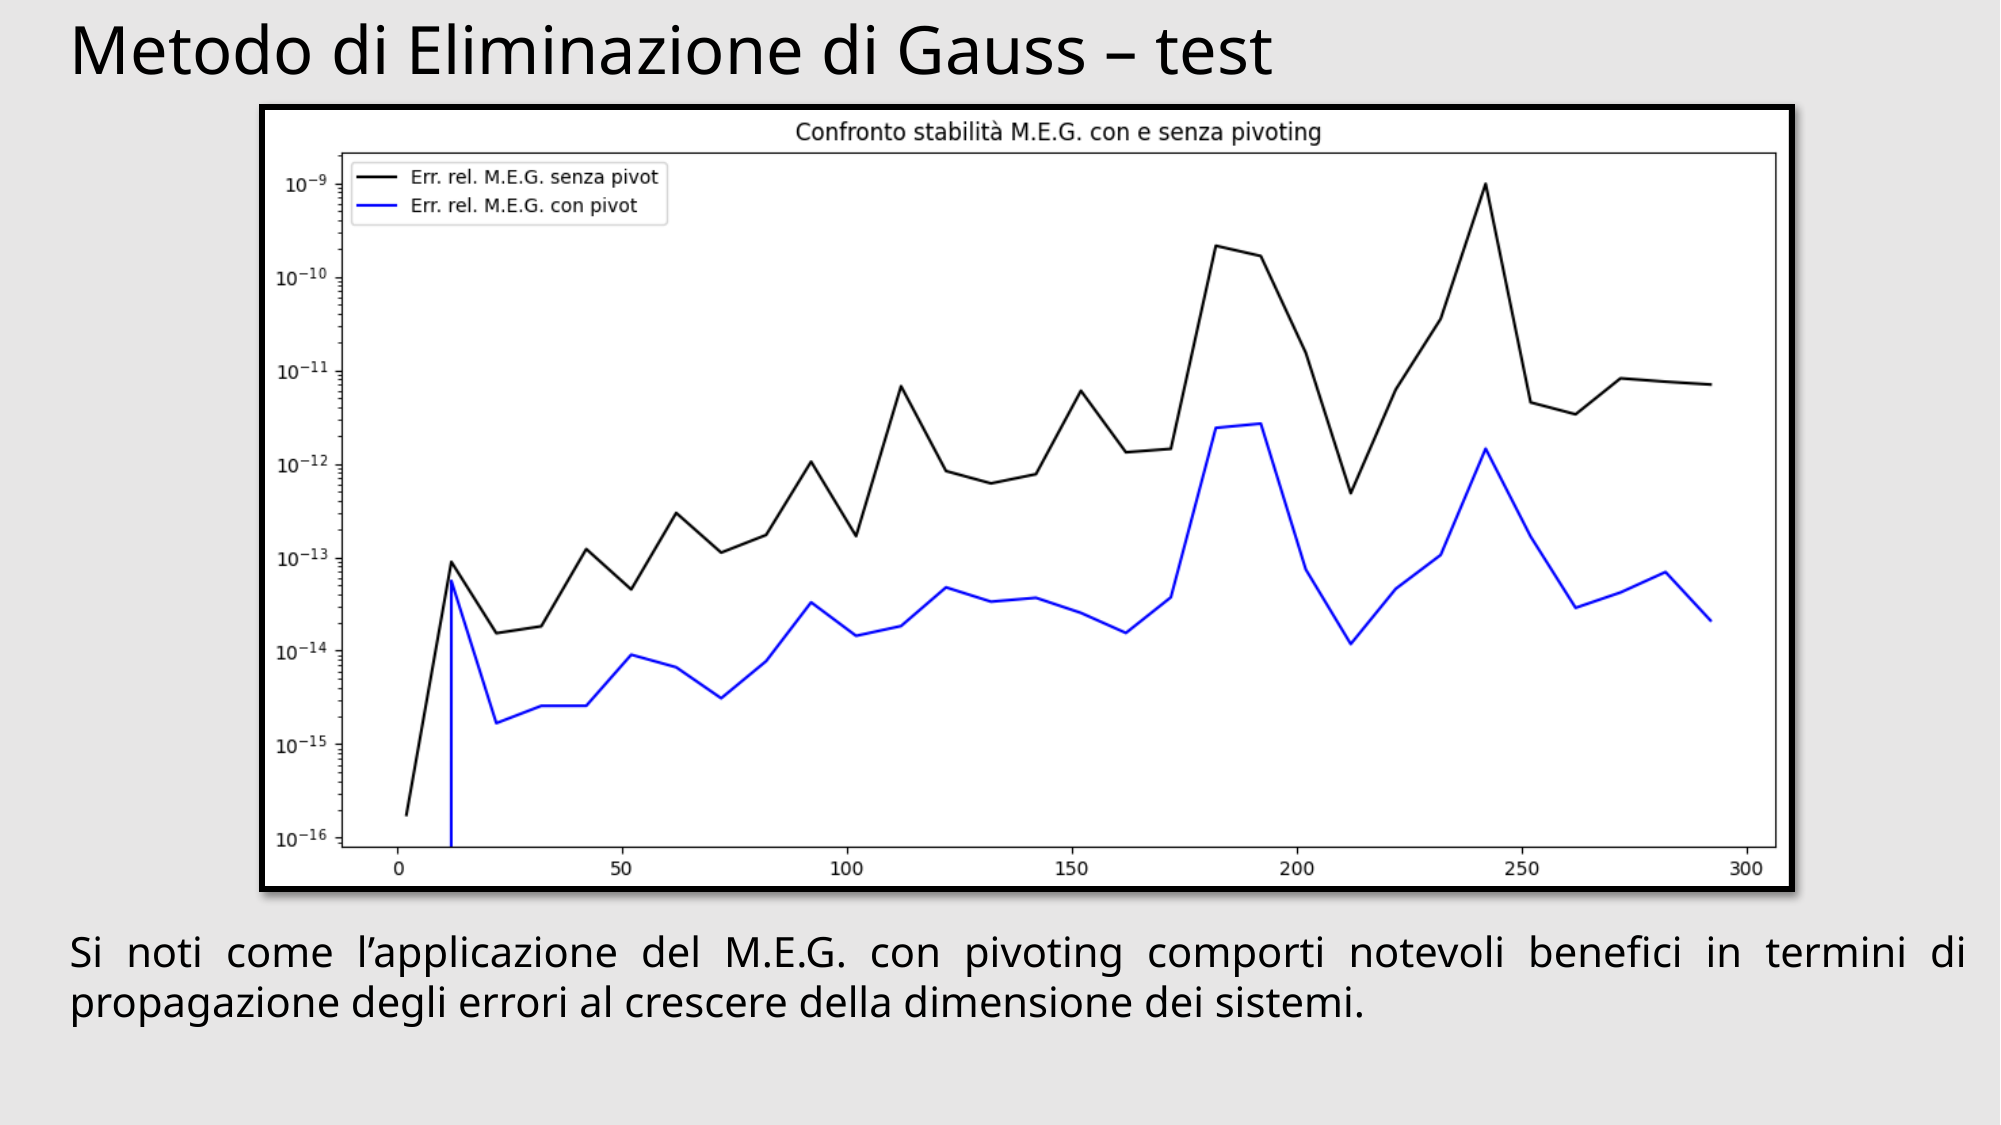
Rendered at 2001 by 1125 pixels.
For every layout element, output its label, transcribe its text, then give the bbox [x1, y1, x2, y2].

text_box Si noti come l’applicazione del M.E.G. con pivoting comporti notevoli benefici in termini di propagazione degli errori al crescere della dimensione dei sistemi. [54, 918, 1983, 1034]
title Metodo di Eliminazione di Gauss – test [54, 0, 1983, 111]
picture [264, 110, 1789, 887]
